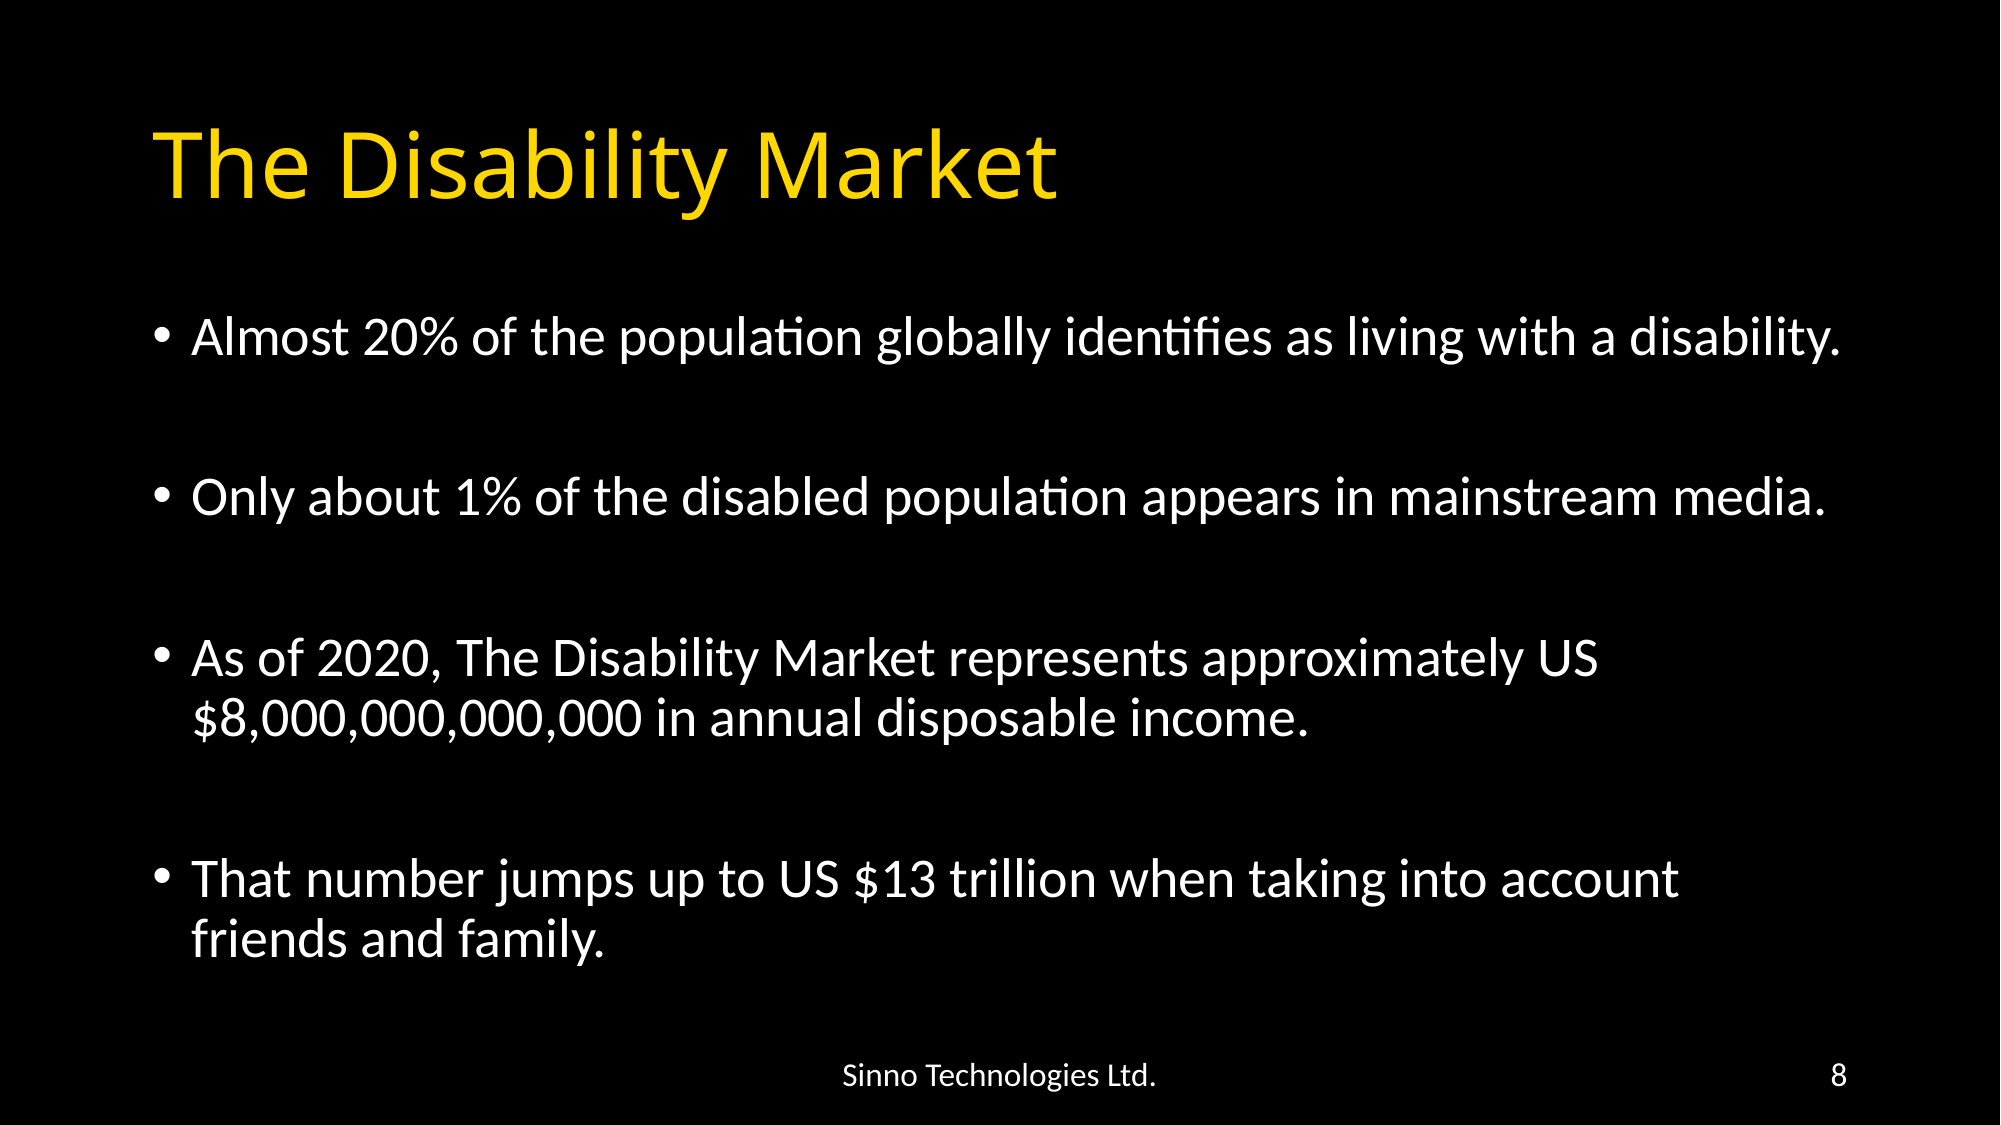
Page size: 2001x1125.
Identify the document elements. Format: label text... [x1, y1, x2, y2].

title The Disability Market [137, 59, 1863, 278]
list Almost 20% of the population globally identifies as living with a disability. Only about 1% of the disabled population appears in mainstream media. As of 2020, The Disability Market represents approximately US $8,000,000,000,000 in annual disposable income. That number jumps up to US $13 trillion when taking into account friends and family. [137, 299, 1863, 1014]
slide_number 8 [1412, 1042, 1863, 1103]
footer Sinno Technologies Ltd. [662, 1042, 1338, 1103]
